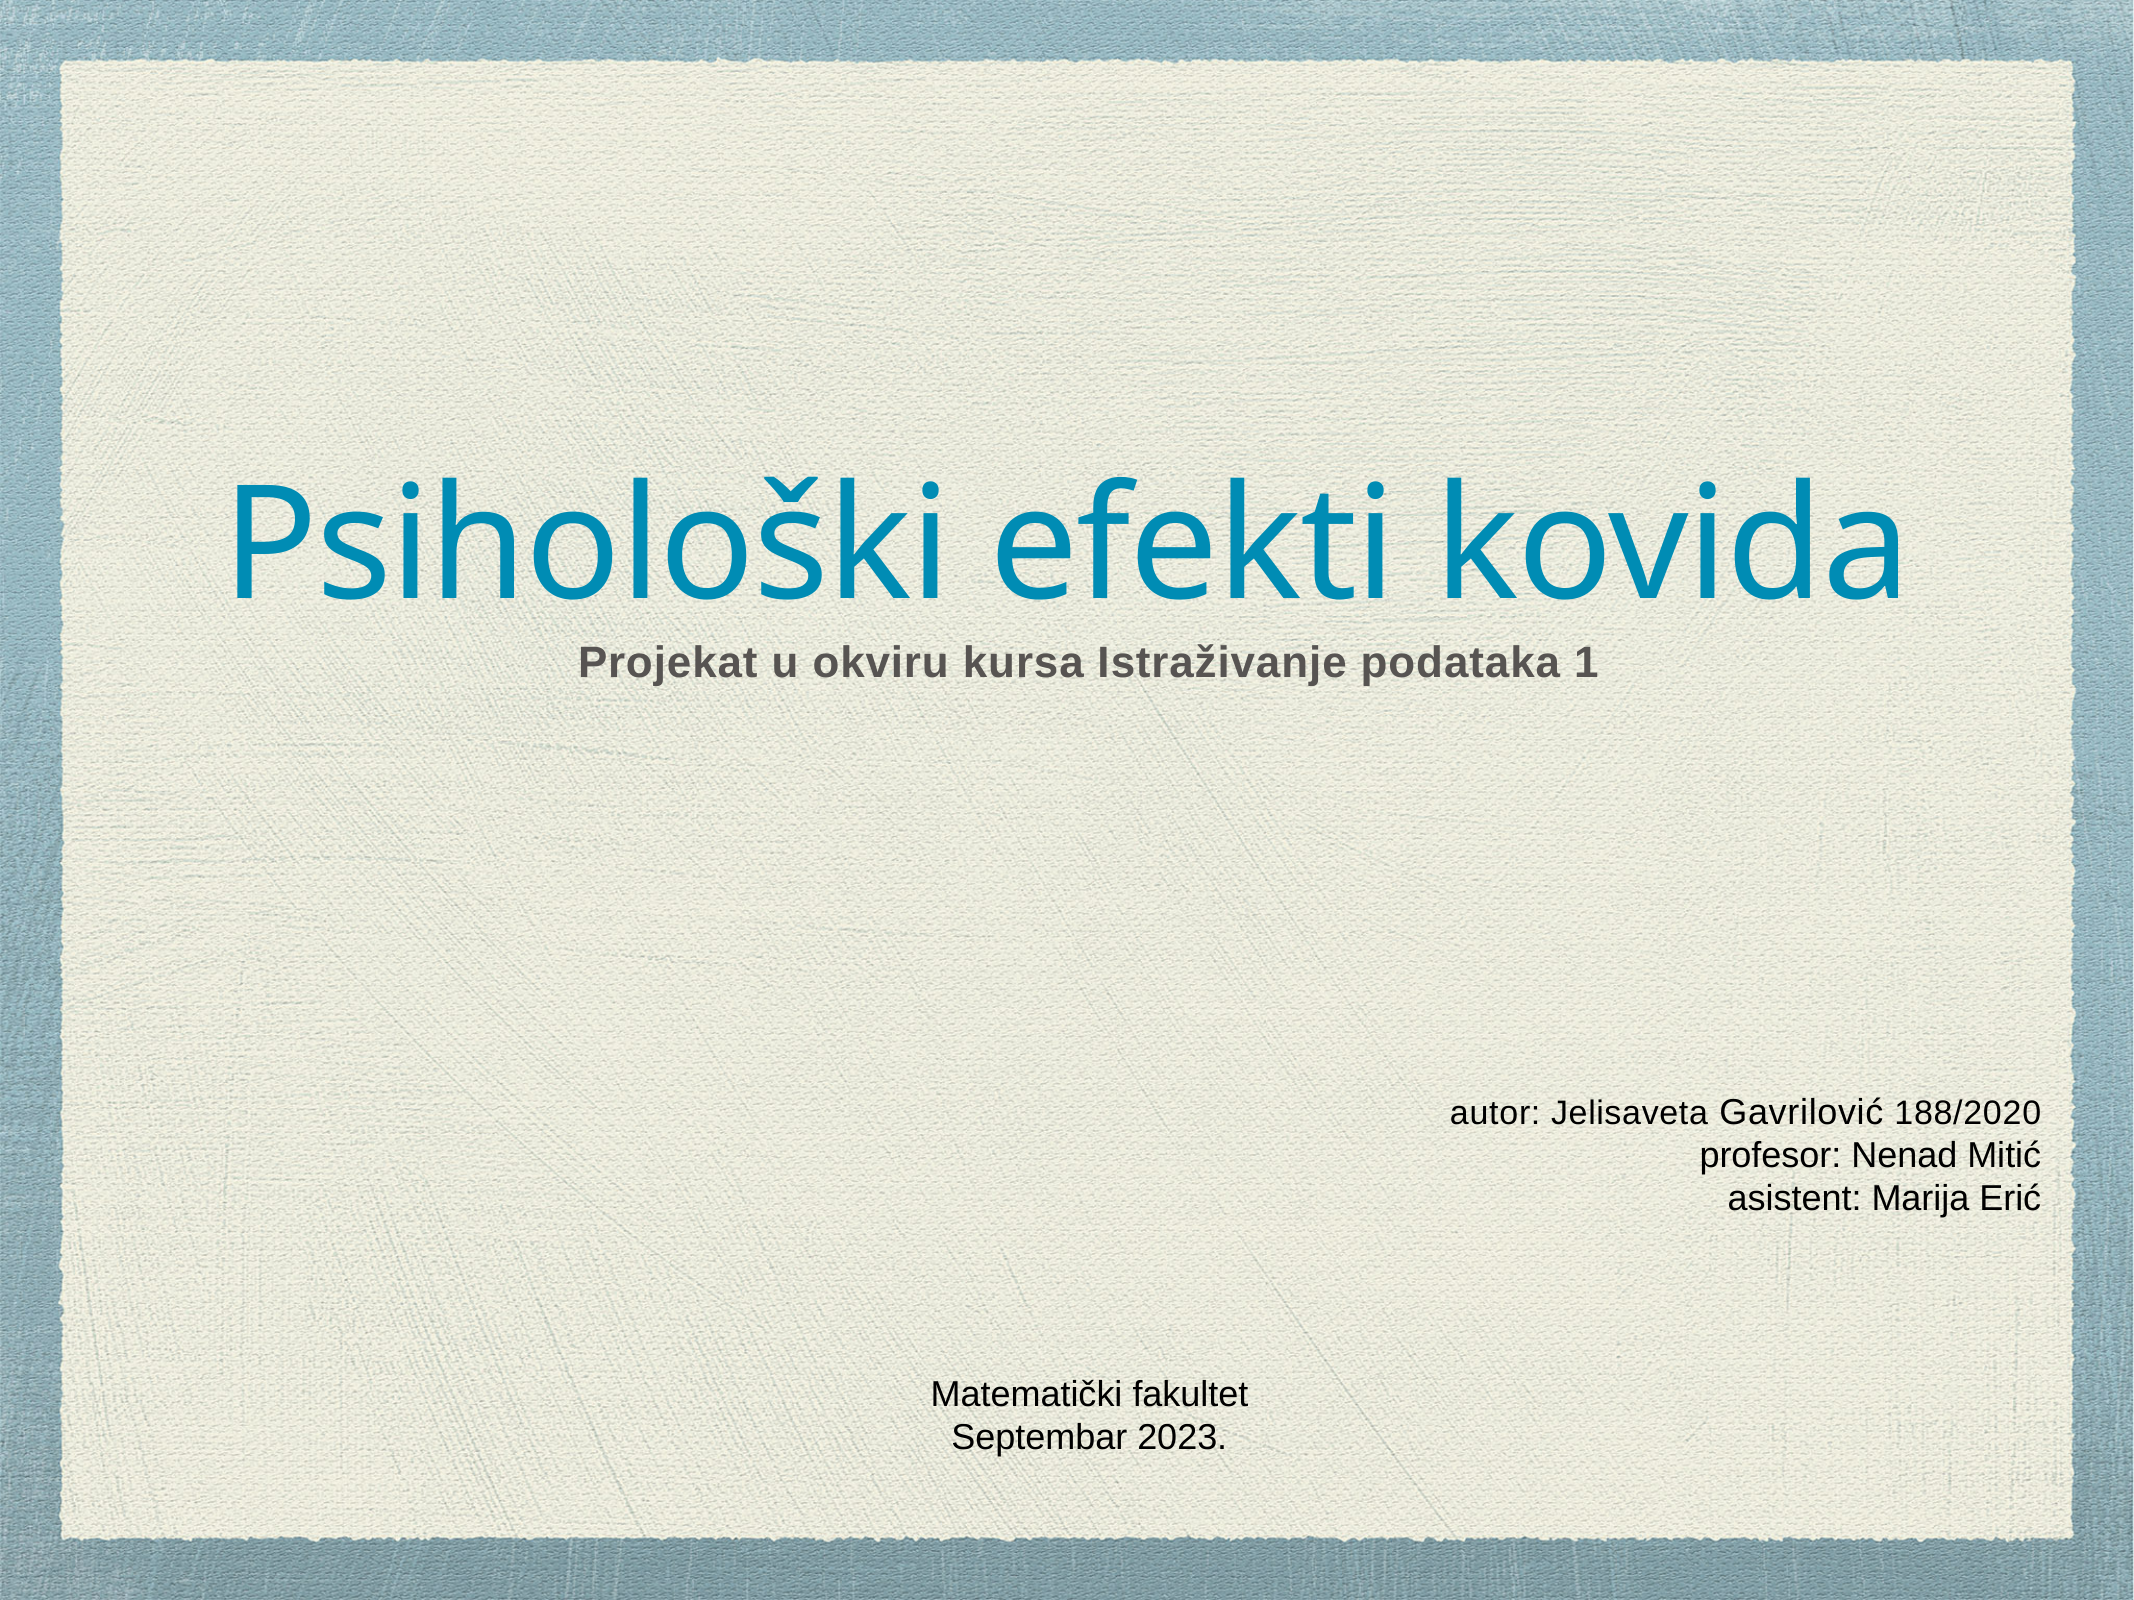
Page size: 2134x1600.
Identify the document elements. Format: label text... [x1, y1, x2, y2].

subtitle Projekat u okviru kursa Istraživanje podataka 1 autor: Jelisaveta Gavrilović 188/2020 profesor: Nenad Mitić asistent: Marija Erić Matematički fakultet Septembar 2023. [128, 614, 2051, 1461]
picture [0, 0, 2134, 1600]
title Psihološki efekti kovida [105, 159, 2028, 638]
